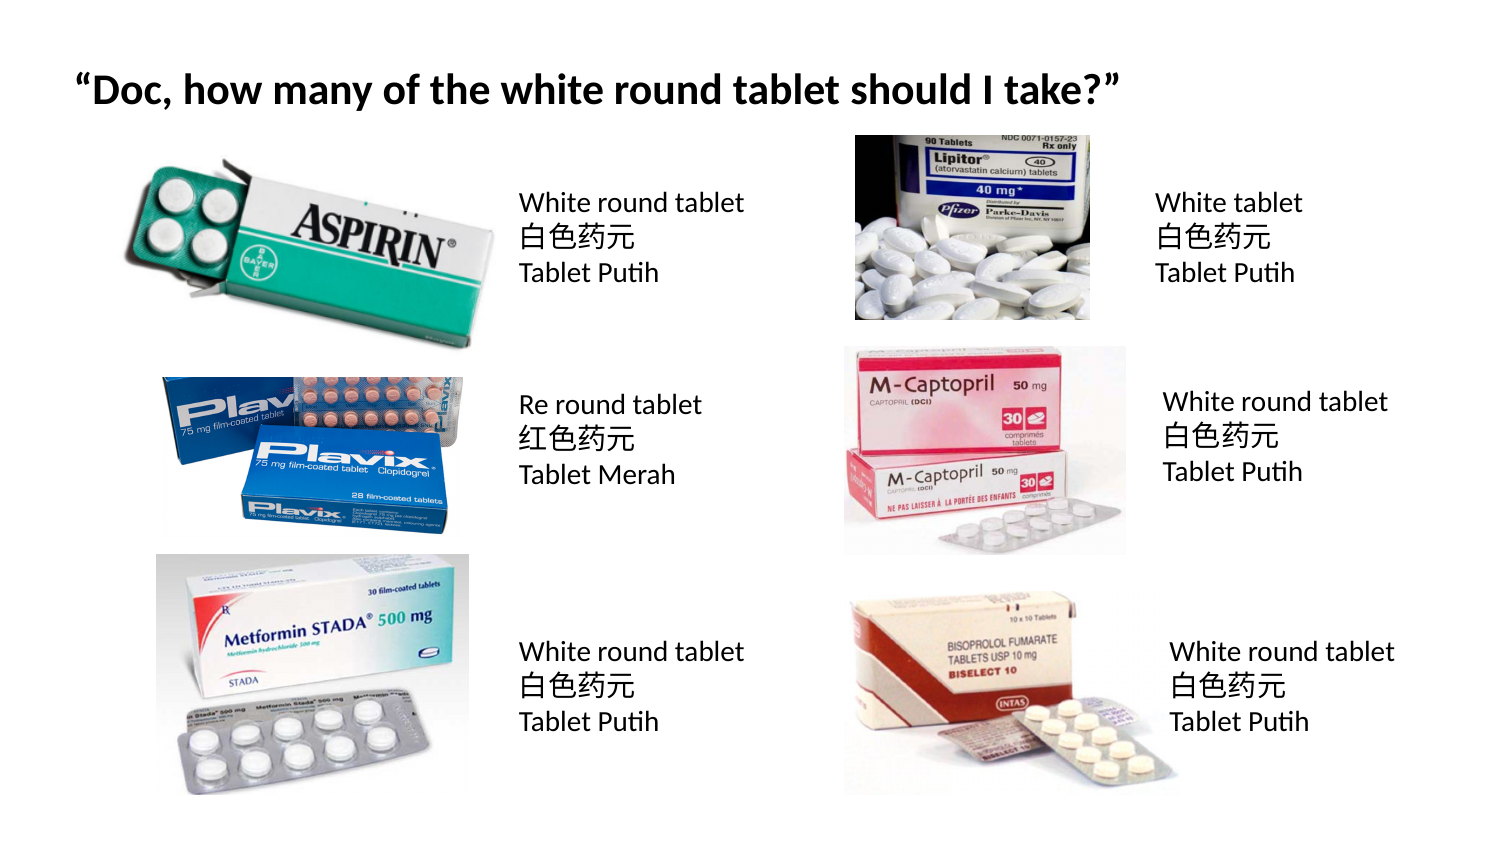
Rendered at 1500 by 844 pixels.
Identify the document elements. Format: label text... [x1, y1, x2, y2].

picture [112, 130, 514, 540]
text_box White round tablet 白色药元 Tablet Putih [507, 626, 807, 740]
picture [855, 134, 1091, 320]
picture [844, 346, 1126, 555]
text_box White round tablet 白色药元 Tablet Putih [518, 185, 807, 292]
list “Doc, how many of the white round tablet should I take?” [62, 60, 1443, 185]
text_box Re round tablet 红色药元 Tablet Merah [507, 379, 807, 528]
picture [844, 591, 1181, 795]
picture [156, 553, 469, 795]
text_box White tablet 白色药元 Tablet Putih [1143, 185, 1443, 292]
text_box White round tablet 白色药元 Tablet Putih [1151, 376, 1451, 490]
text_box White round tablet 白色药元 Tablet Putih [1185, 626, 1457, 740]
